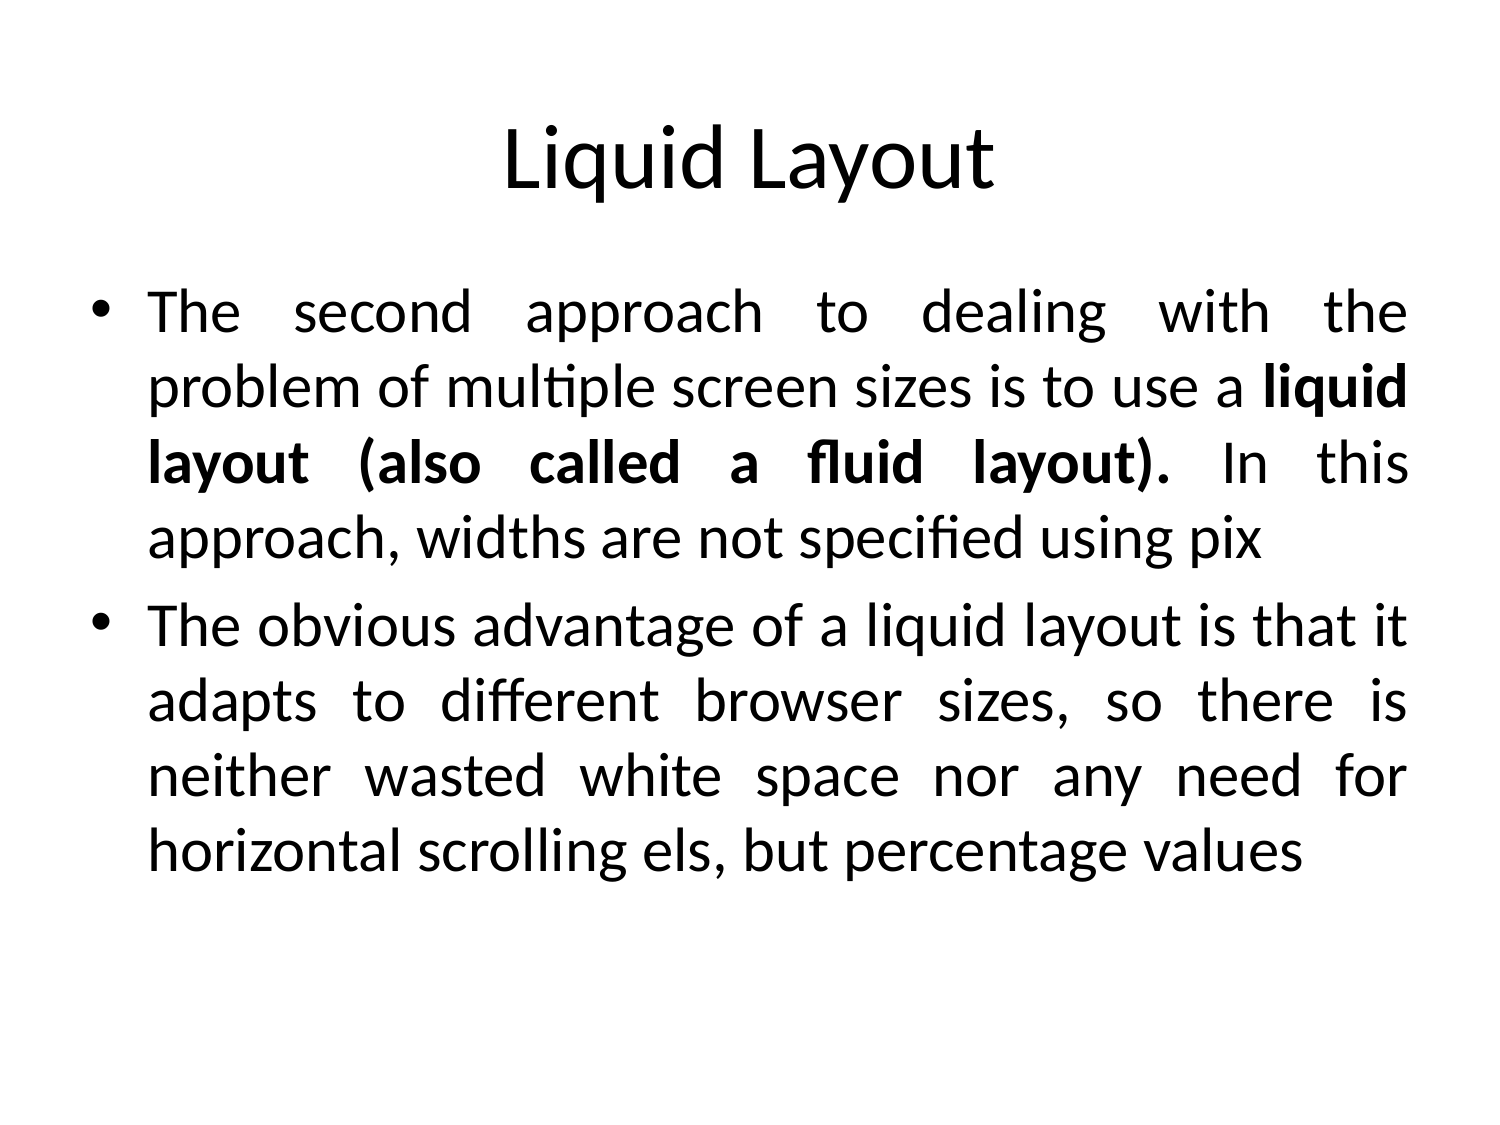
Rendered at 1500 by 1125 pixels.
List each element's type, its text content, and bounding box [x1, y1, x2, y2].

list The second approach to dealing with the problem of multiple screen sizes is to use a liquid layout (also called a fluid layout). In this approach, widths are not specified using pix The obvious advantage of a liquid layout is that it adapts to different browser sizes, so there is neither wasted white space nor any need for horizontal scrolling els, but percentage values [75, 262, 1425, 1005]
title Liquid Layout [75, 70, 1425, 233]
